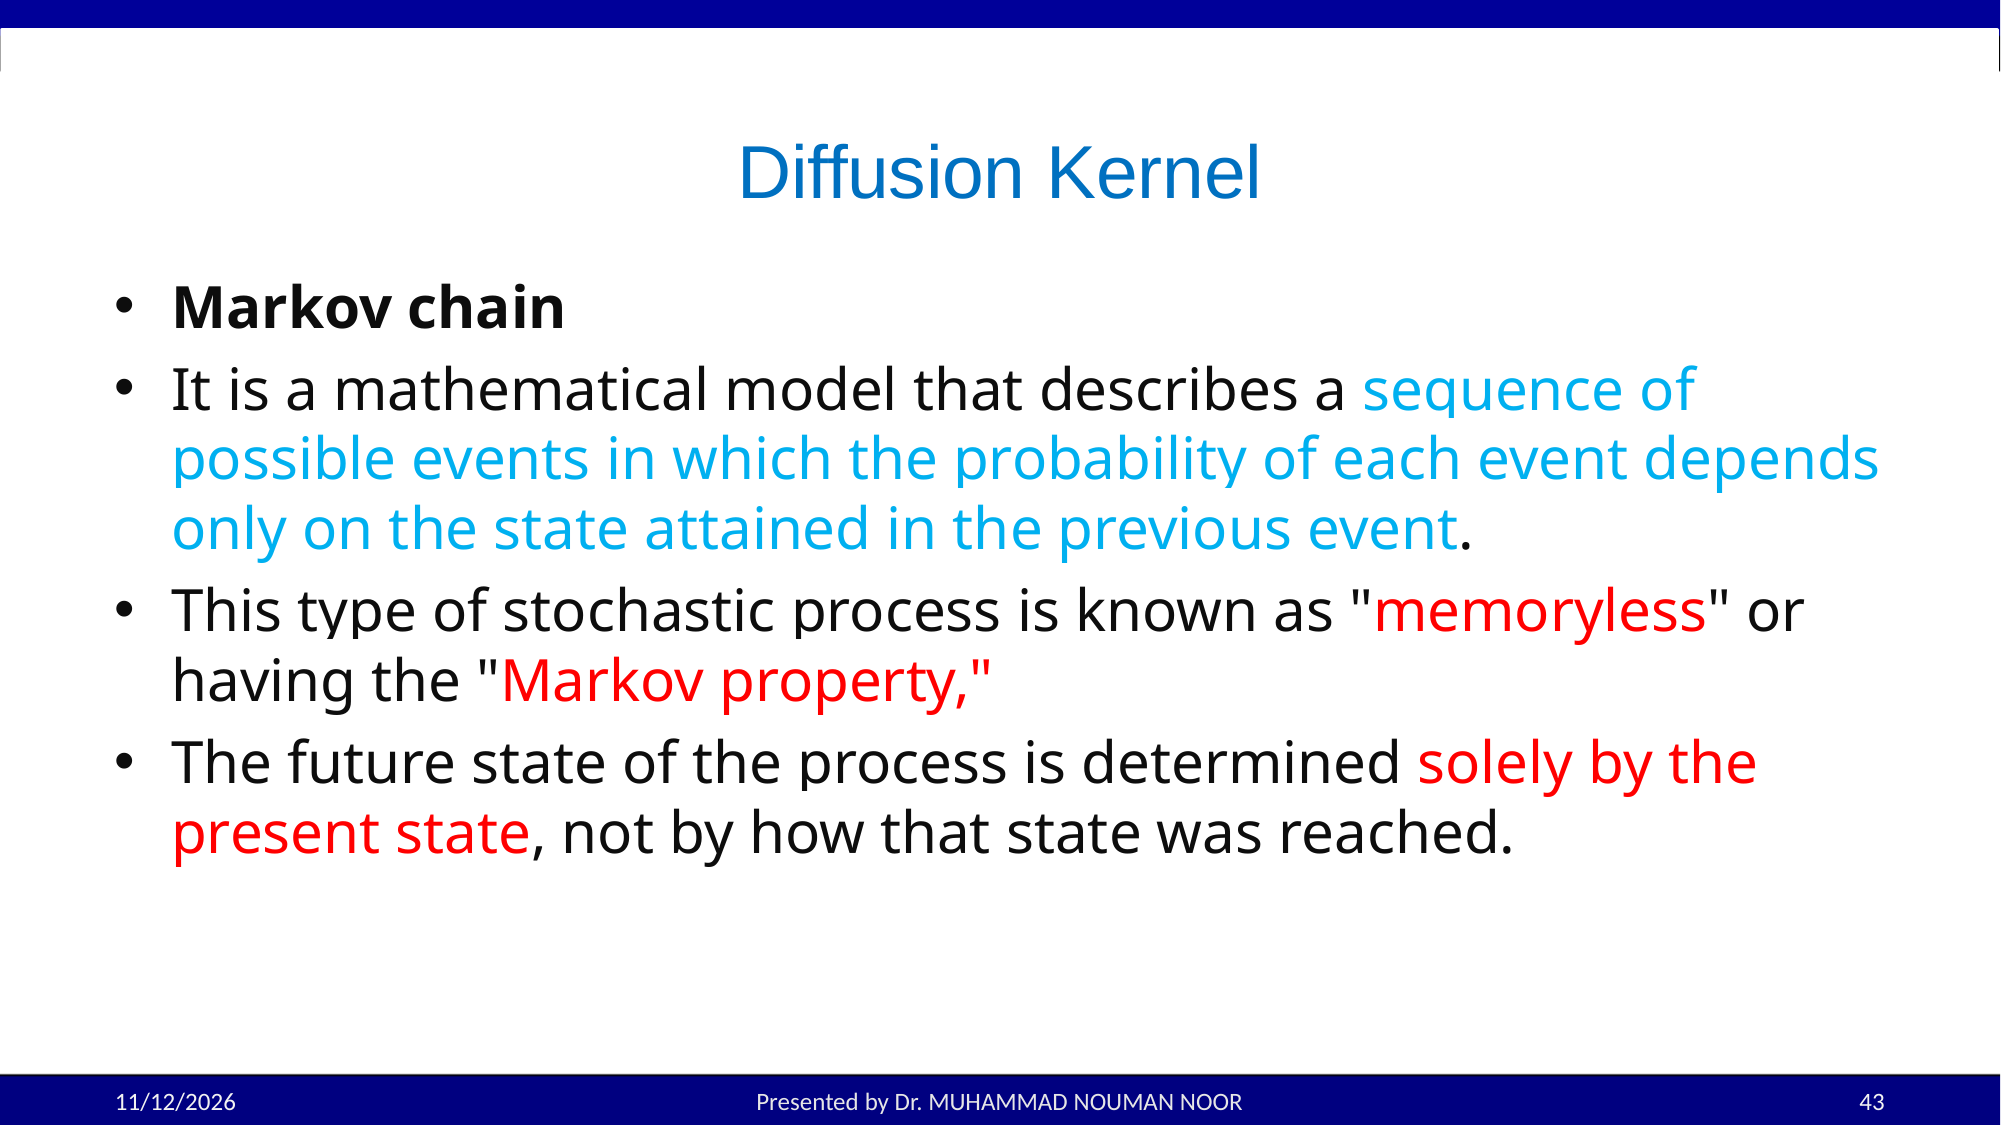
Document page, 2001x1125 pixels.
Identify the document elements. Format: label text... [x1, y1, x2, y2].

slide_number 43 [1433, 1062, 1900, 1125]
list Markov chain It is a mathematical model that describes a sequence of possible events in which the probability of each event depends only on the state attained in the previous event. This type of stochastic process is known as "memoryless" or having the "Markov property," The future state of the process is determined solely by the present state, not by how that state was reached. [99, 262, 1900, 1005]
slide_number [99, 1062, 567, 1125]
title Diffusion Kernel [99, 99, 1900, 238]
footer Presented by Dr. MUHAMMAD NOUMAN NOOR [683, 1062, 1317, 1125]
picture [0, 0, 2001, 1125]
